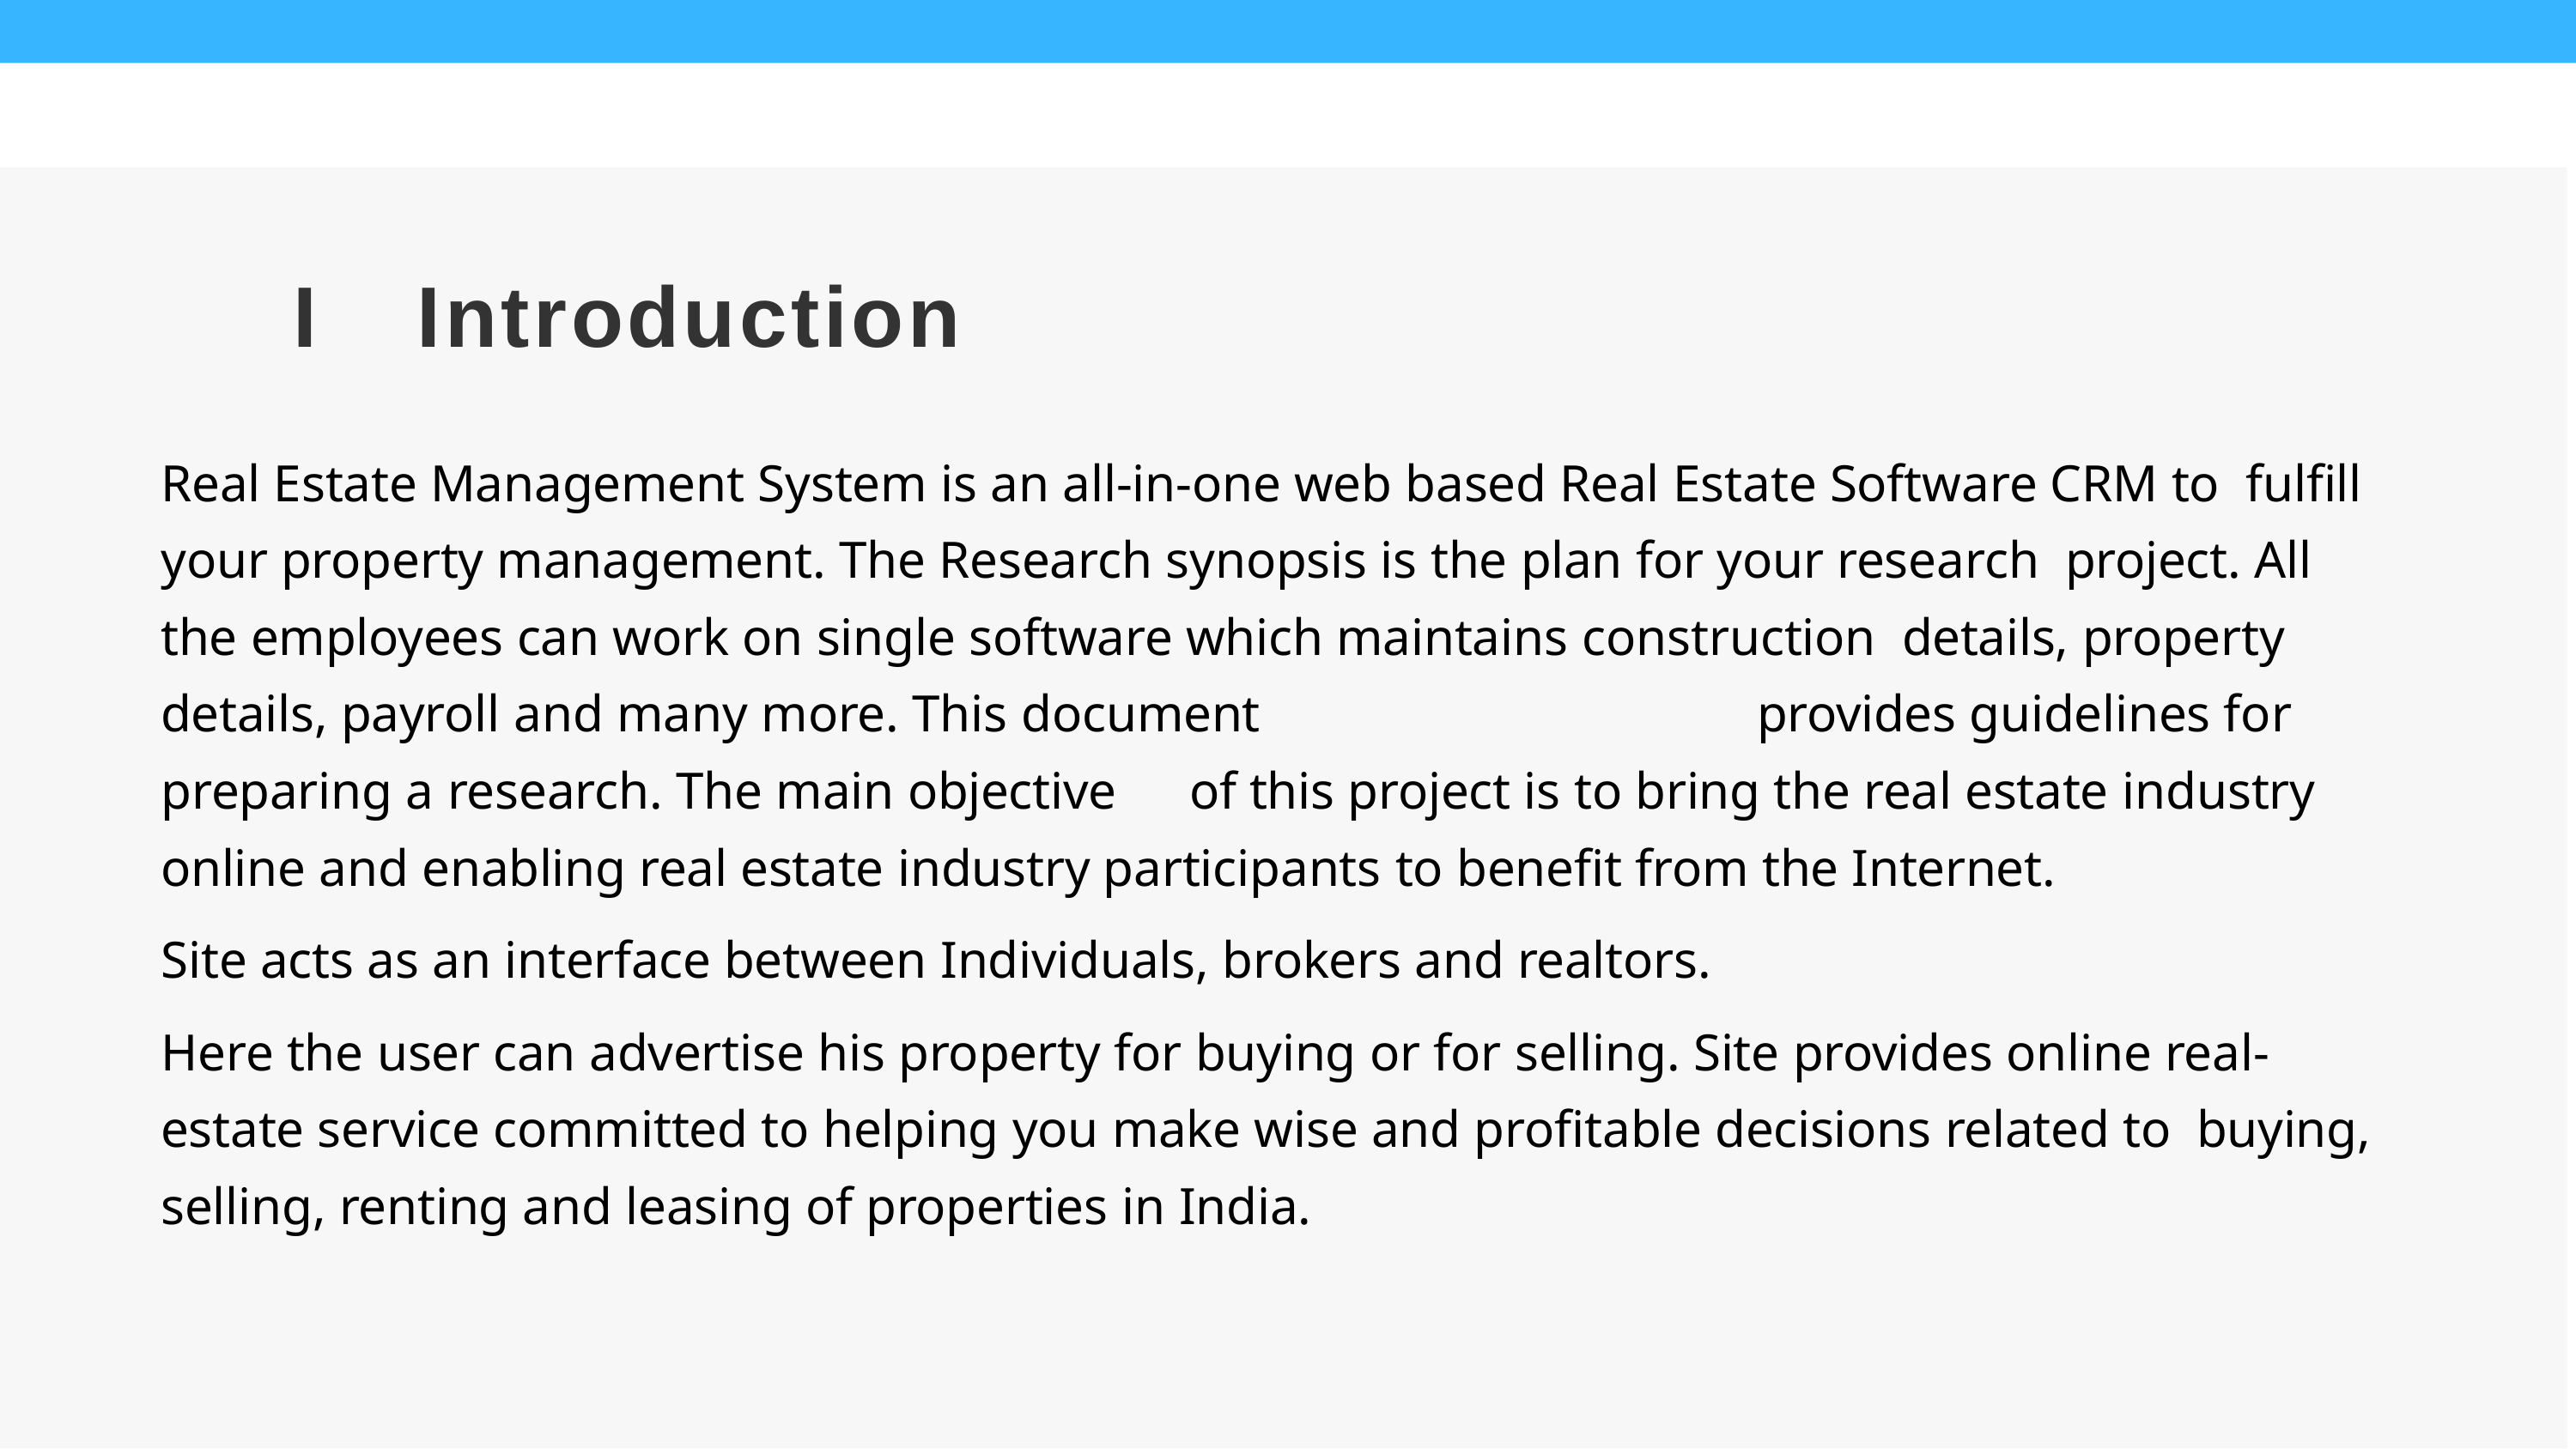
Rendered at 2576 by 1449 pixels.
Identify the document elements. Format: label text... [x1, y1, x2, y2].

text_box Real Estate Management System is an all-in-one web based Real Estate Software CRM to fulfill your property management. The Research synopsis is the plan for your research project. All the employees can work on single software which maintains construction details, property details, payroll and many more. This document provides guidelines for preparing a research. The main objective of this project is to bring the real estate industry online and enabling real estate industry participants to benefit from the Internet. Site acts as an interface between Individuals, brokers and realtors. Here the user can advertise his property for buying or for selling. Site provides online real- estate service committed to helping you make wise and profitable decisions related to buying, selling, renting and leasing of properties in India. [159, 433, 2377, 1234]
text_box [0, 0, 2576, 64]
text_box [0, 167, 2567, 1449]
title I Introduction [291, 259, 968, 433]
